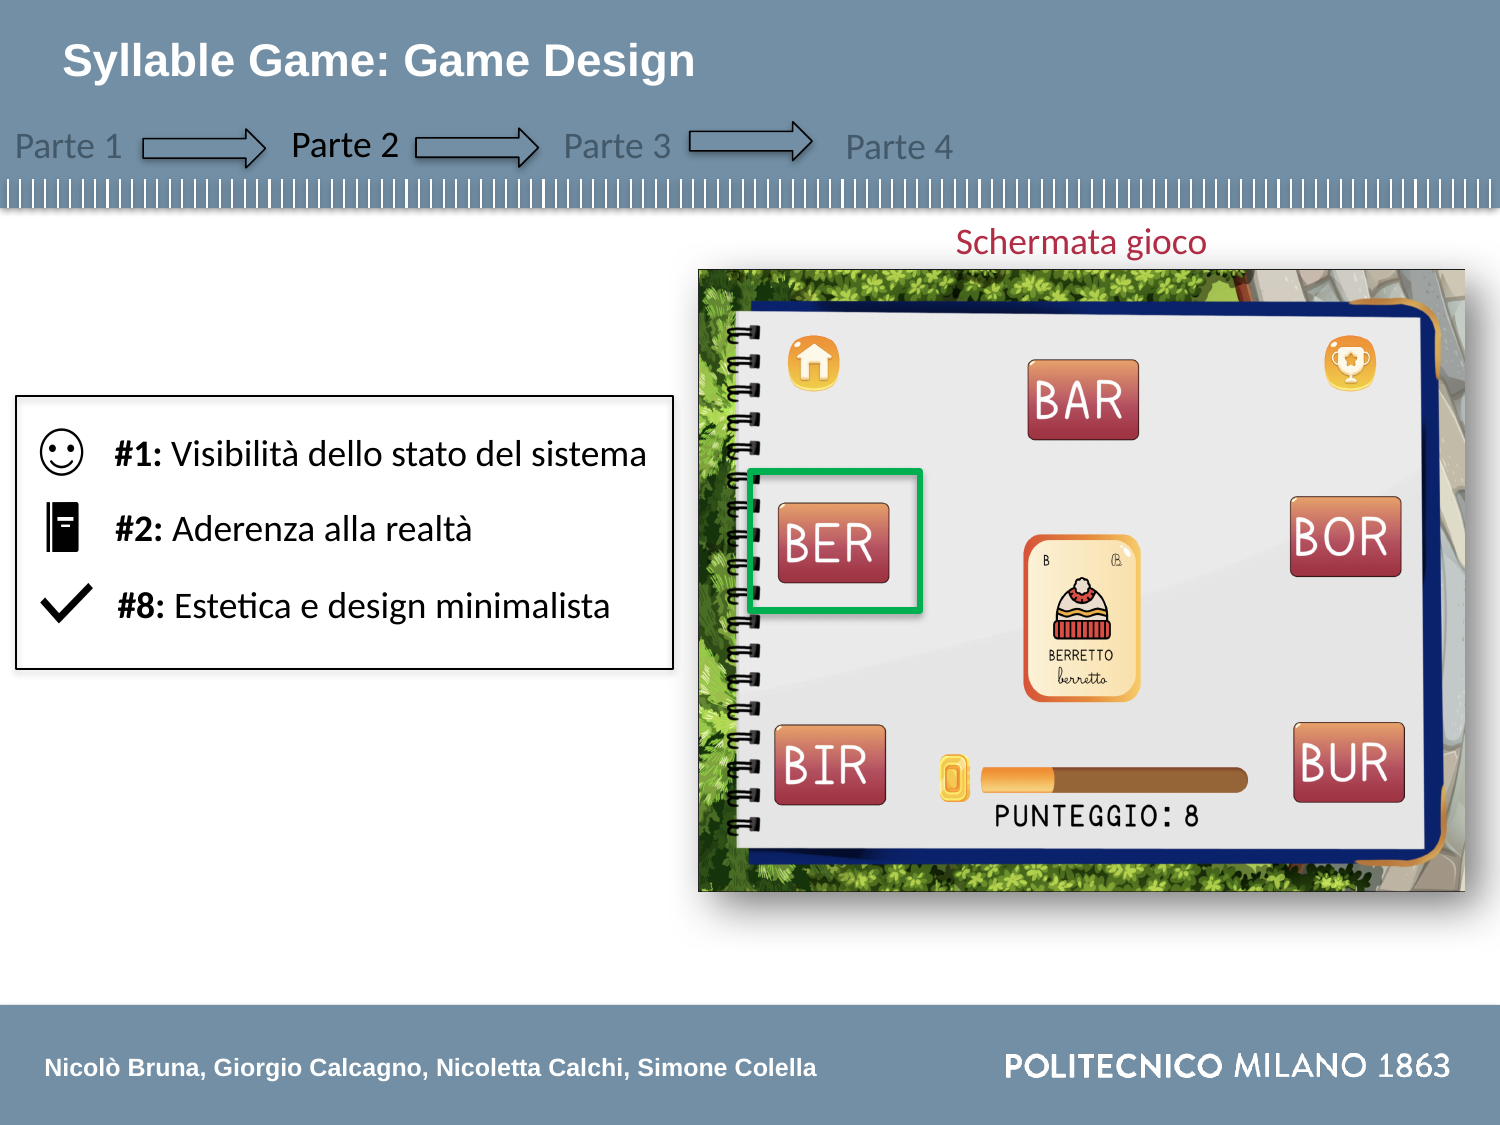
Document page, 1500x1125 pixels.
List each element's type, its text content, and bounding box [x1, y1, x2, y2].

text_box [15, 395, 674, 670]
picture [999, 1041, 1456, 1089]
text_box Parte 1 [0, 113, 287, 174]
text_box Parte 2 [276, 112, 597, 173]
text_box [142, 128, 266, 169]
text_box Parte 3 [548, 113, 751, 174]
title Syllable Game: Game Design [47, 22, 1455, 161]
text_box [415, 127, 539, 168]
text_box Parte 4 [830, 114, 1123, 175]
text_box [34, 421, 710, 663]
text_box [698, 209, 1466, 892]
text_box [688, 121, 813, 162]
